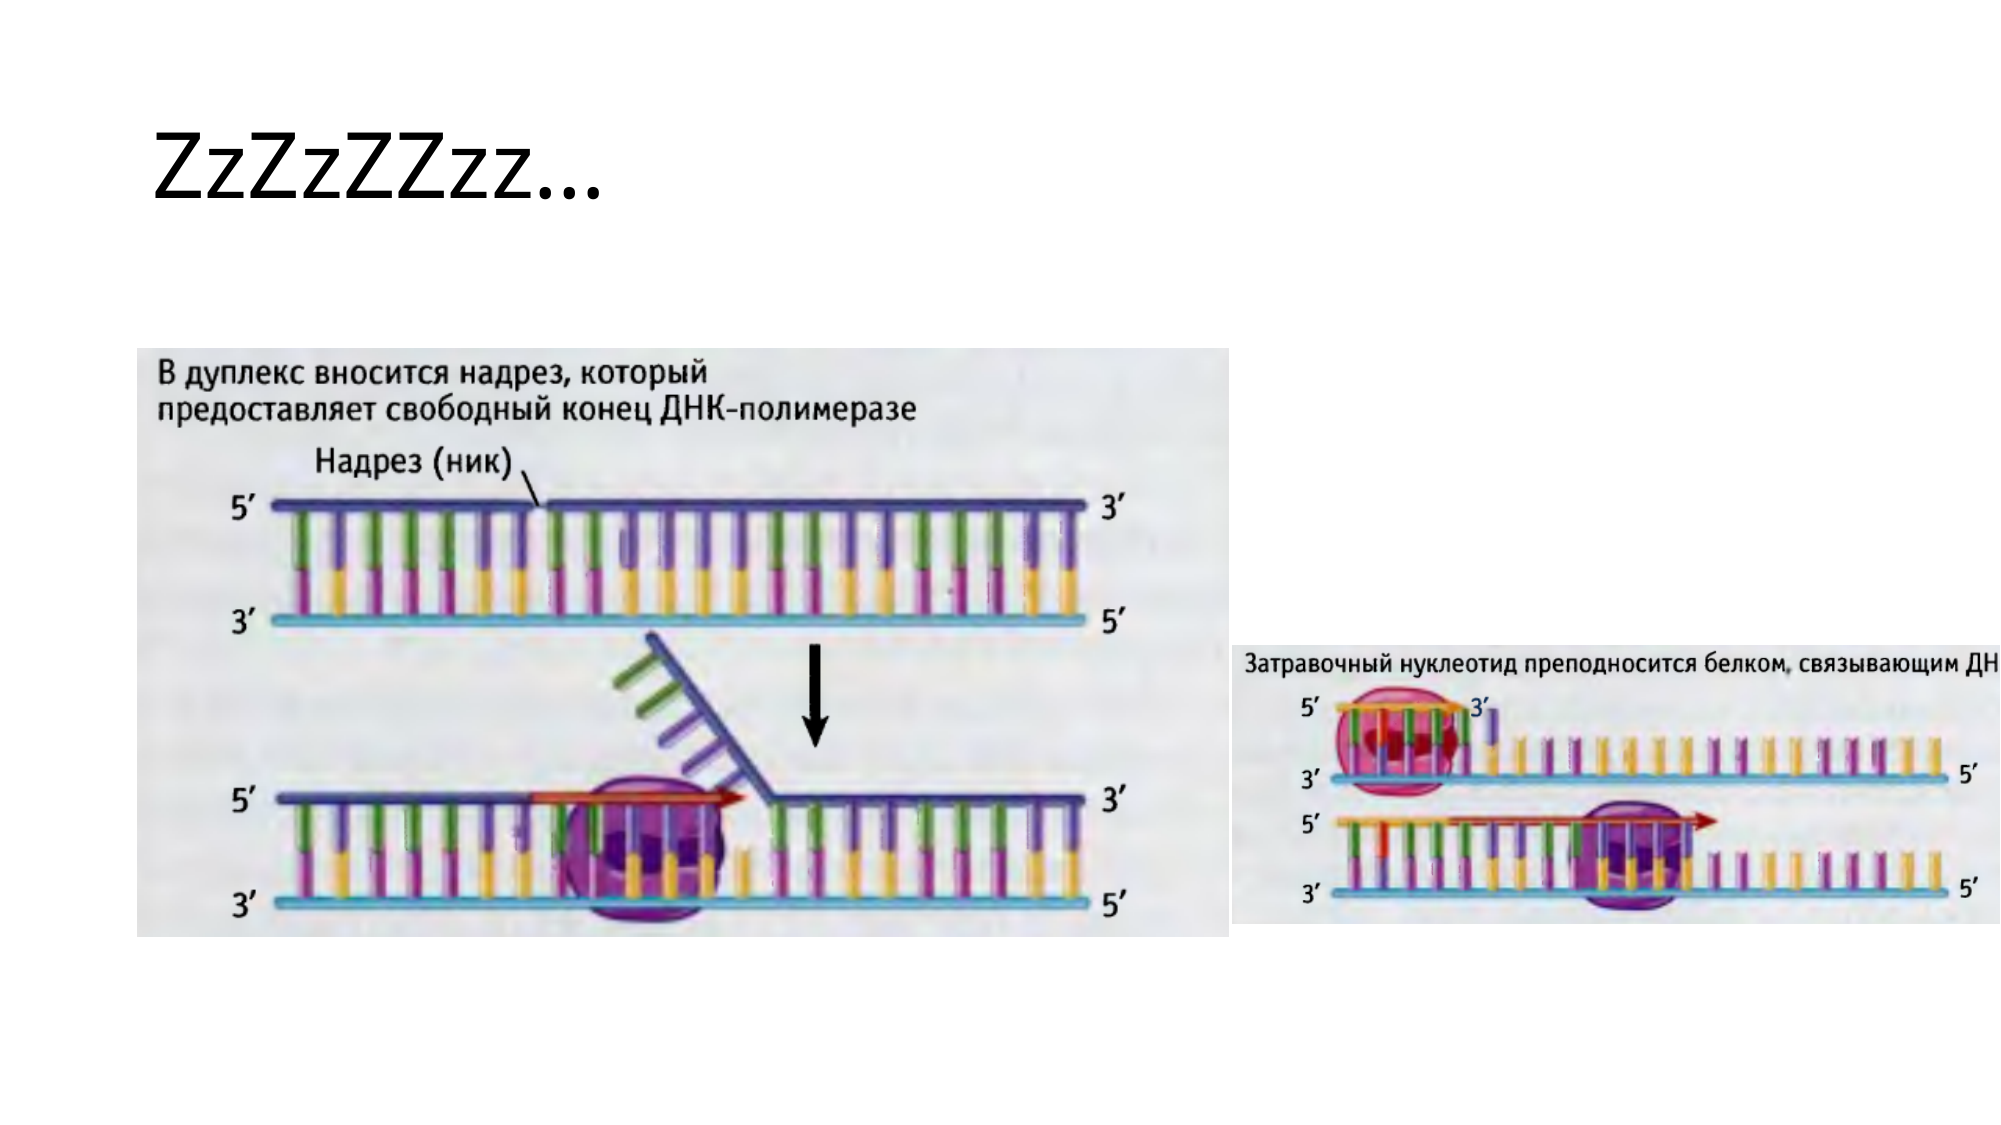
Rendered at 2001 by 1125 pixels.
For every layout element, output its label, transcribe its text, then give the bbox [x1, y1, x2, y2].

picture [1232, 645, 2000, 924]
title ZzZzZZzz… [137, 59, 1863, 278]
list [137, 348, 1229, 937]
